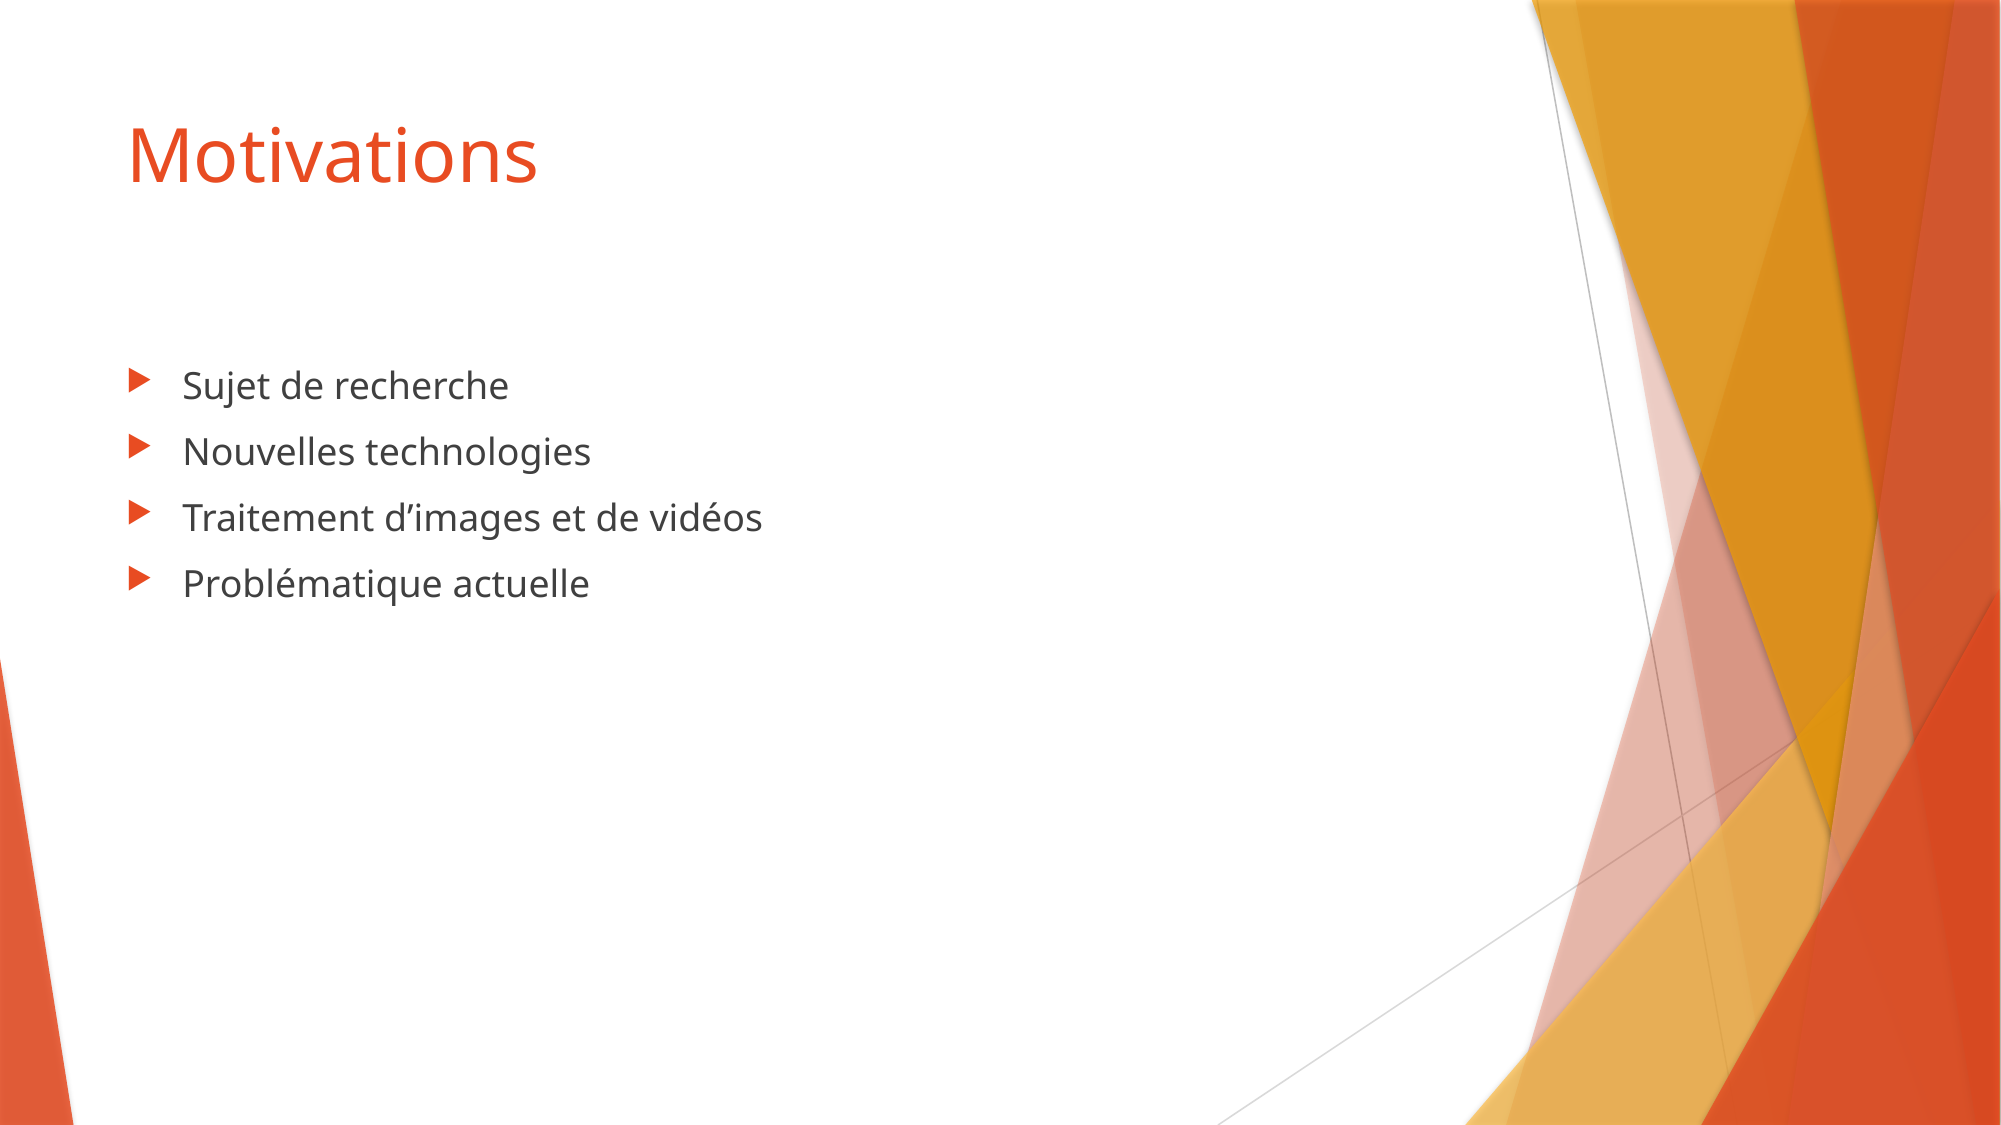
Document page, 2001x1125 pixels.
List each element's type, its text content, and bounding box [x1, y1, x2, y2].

title Motivations [111, 99, 1522, 317]
list Sujet de recherche Nouvelles technologies Traitement d’images et de vidéos Problématique actuelle [111, 354, 1522, 992]
